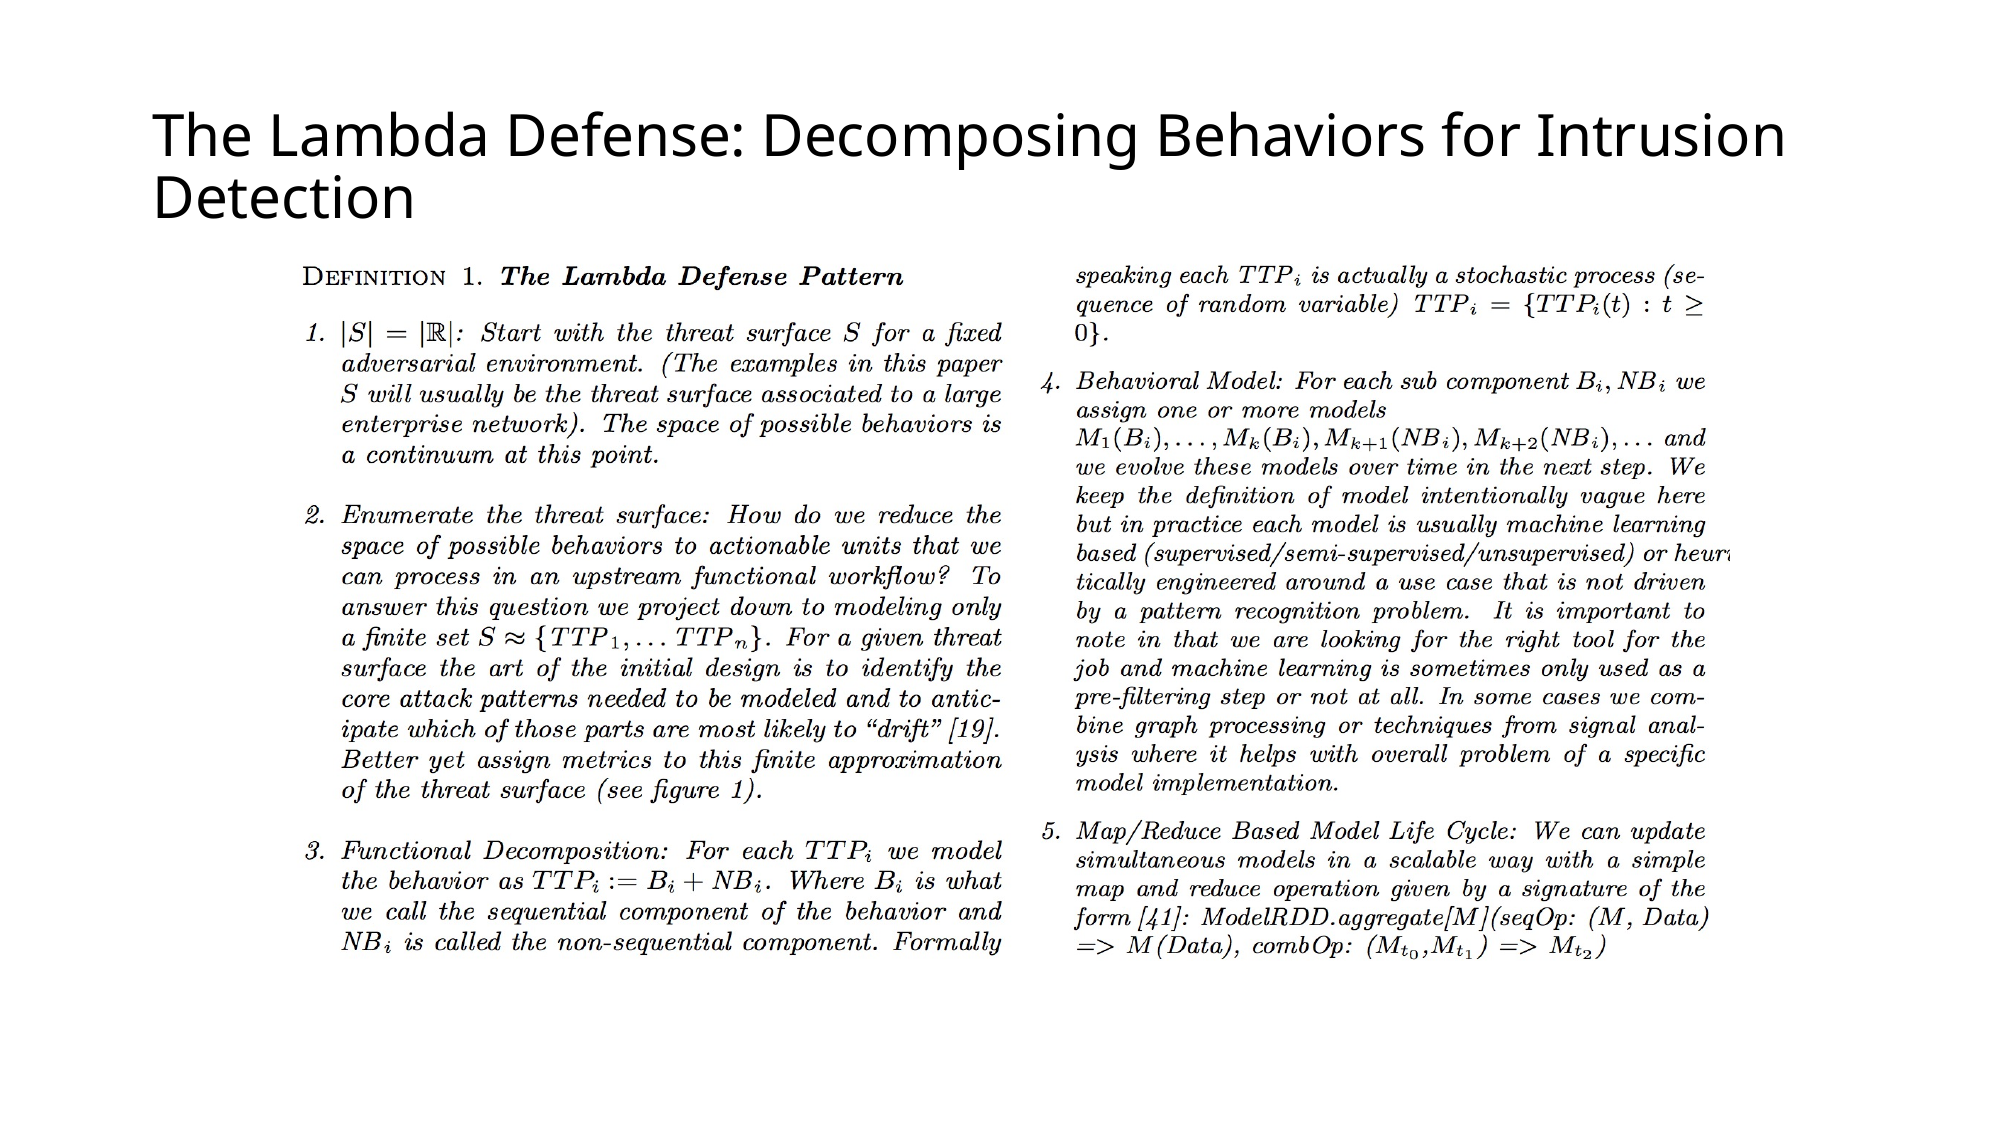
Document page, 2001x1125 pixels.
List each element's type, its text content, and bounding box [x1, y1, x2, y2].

title The Lambda Defense: Decomposing Behaviors for Intrusion Detection [137, 59, 1863, 278]
picture [273, 221, 1730, 987]
